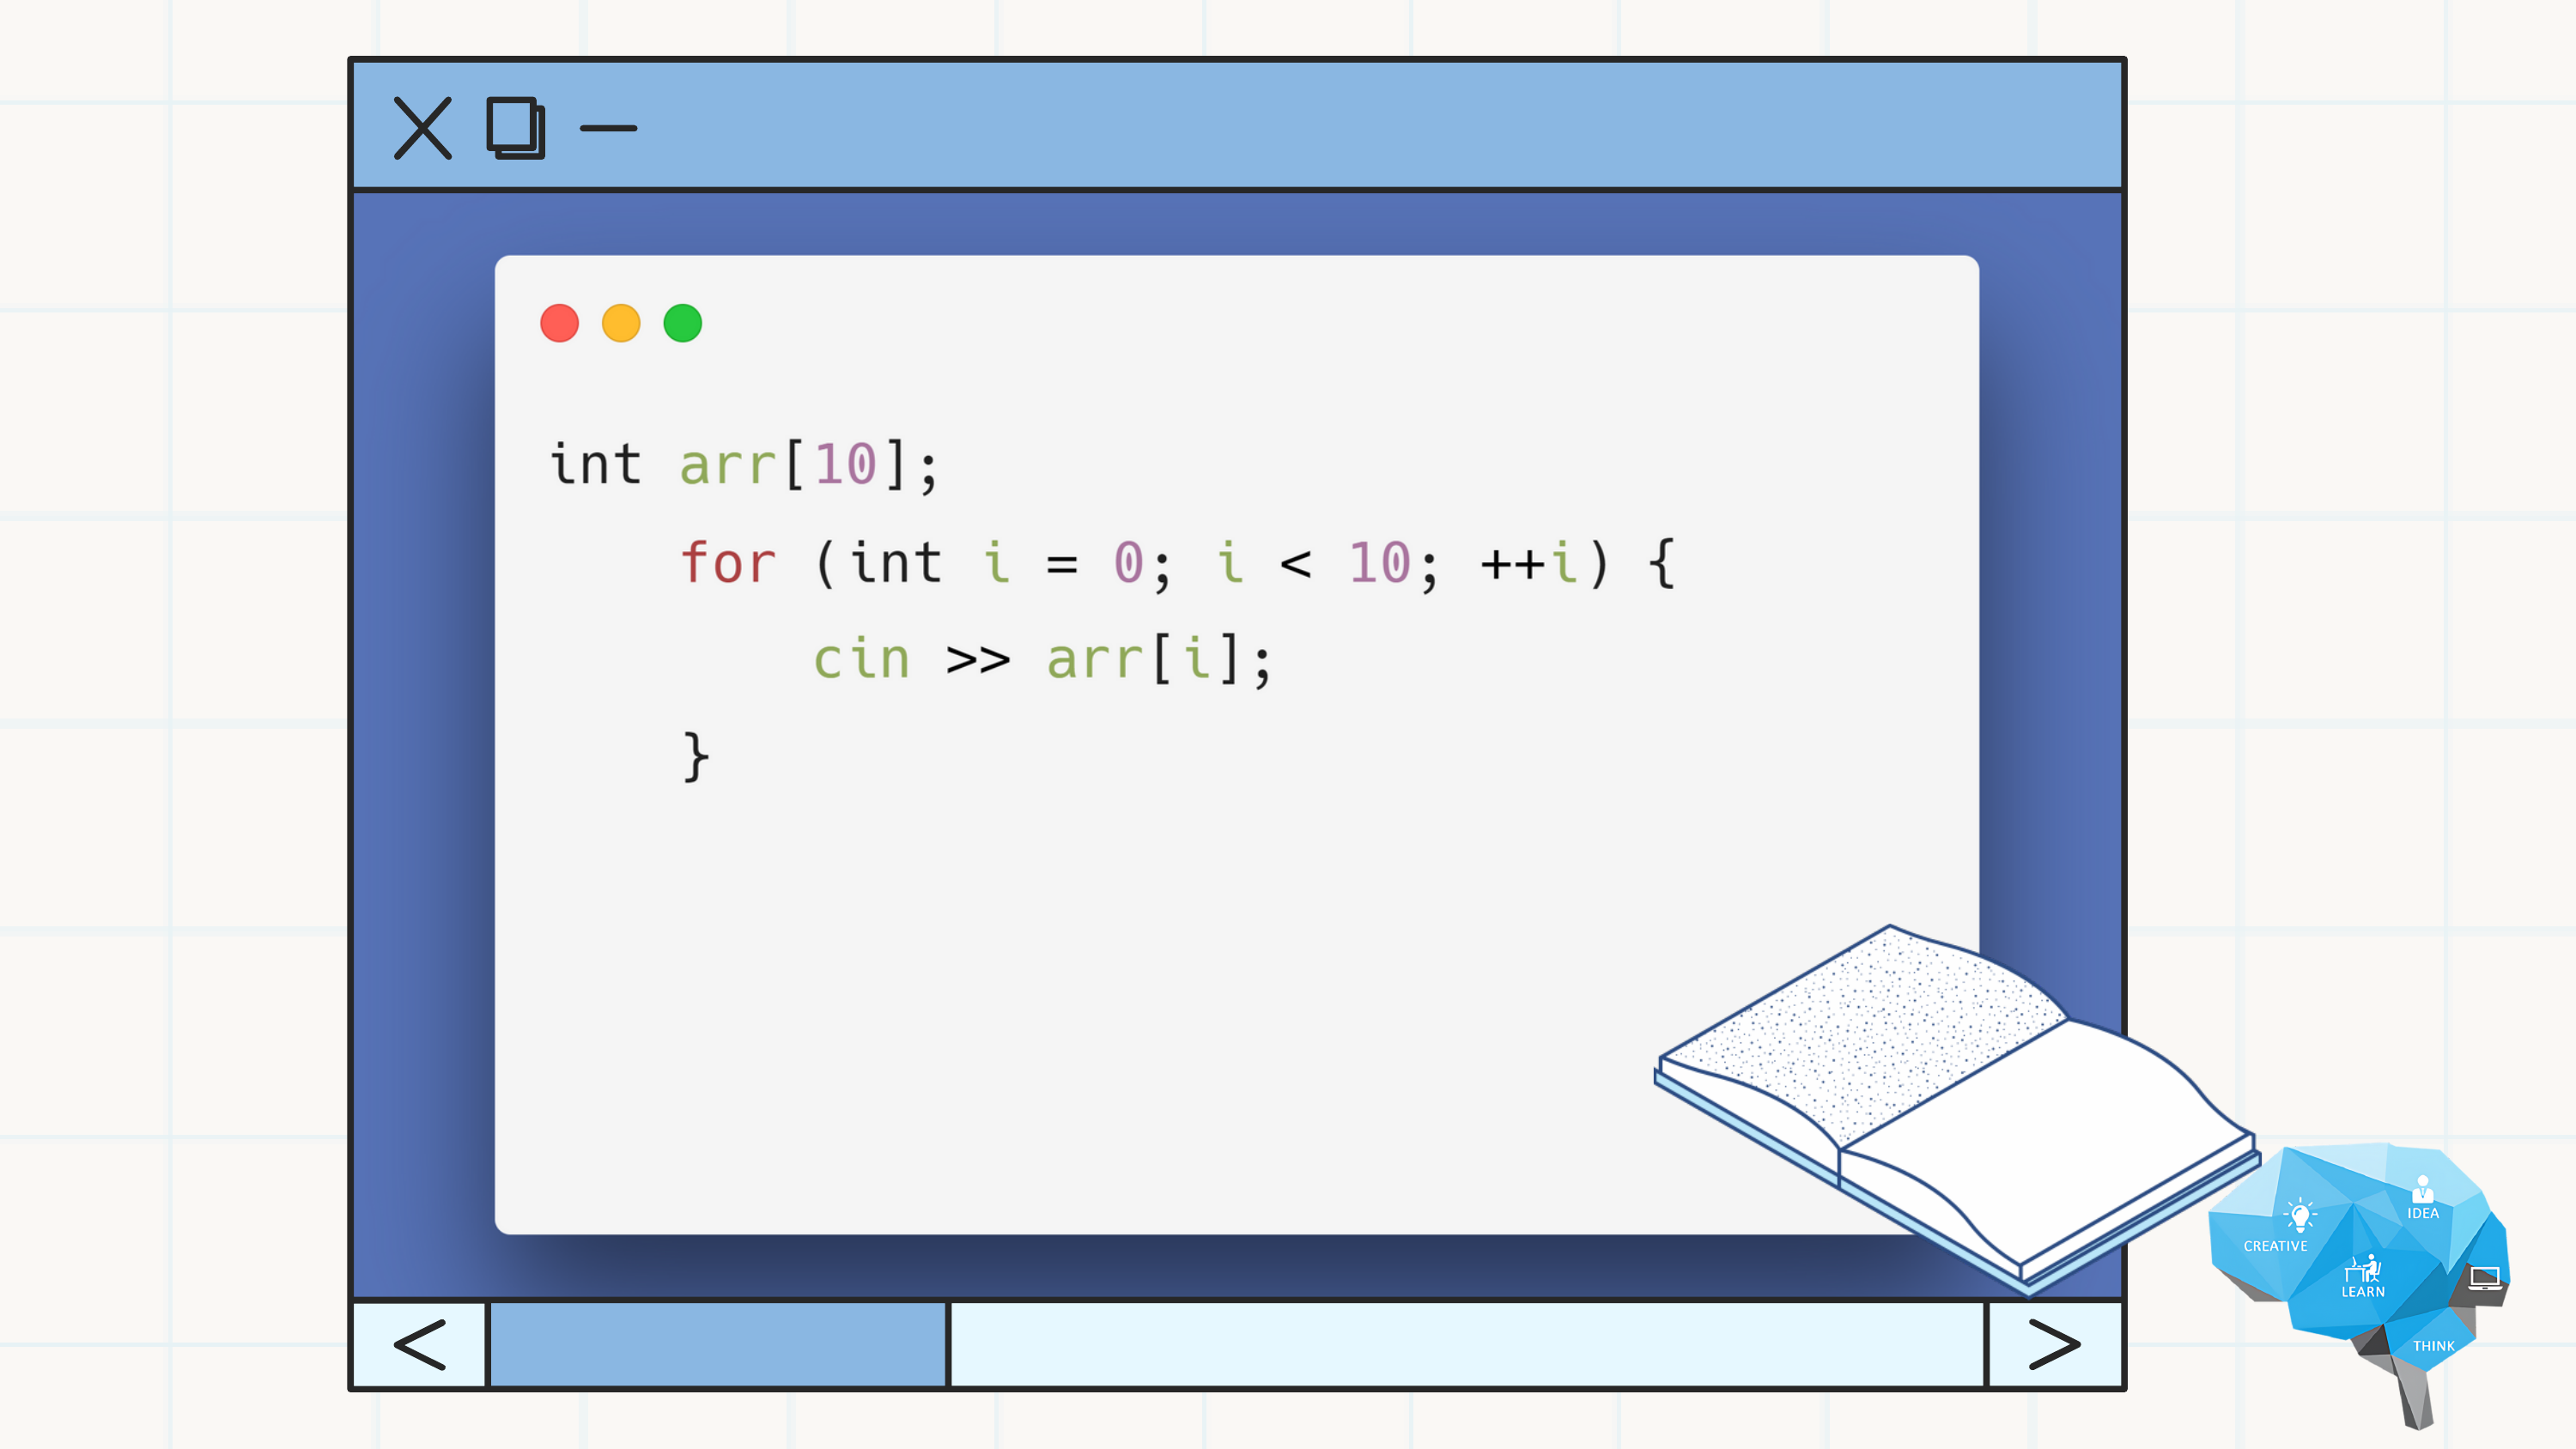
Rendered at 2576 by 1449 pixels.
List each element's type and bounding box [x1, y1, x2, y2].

text_box [0, 0, 2576, 1449]
text_box [347, 55, 2129, 1393]
text_box [552, 811, 1884, 1201]
